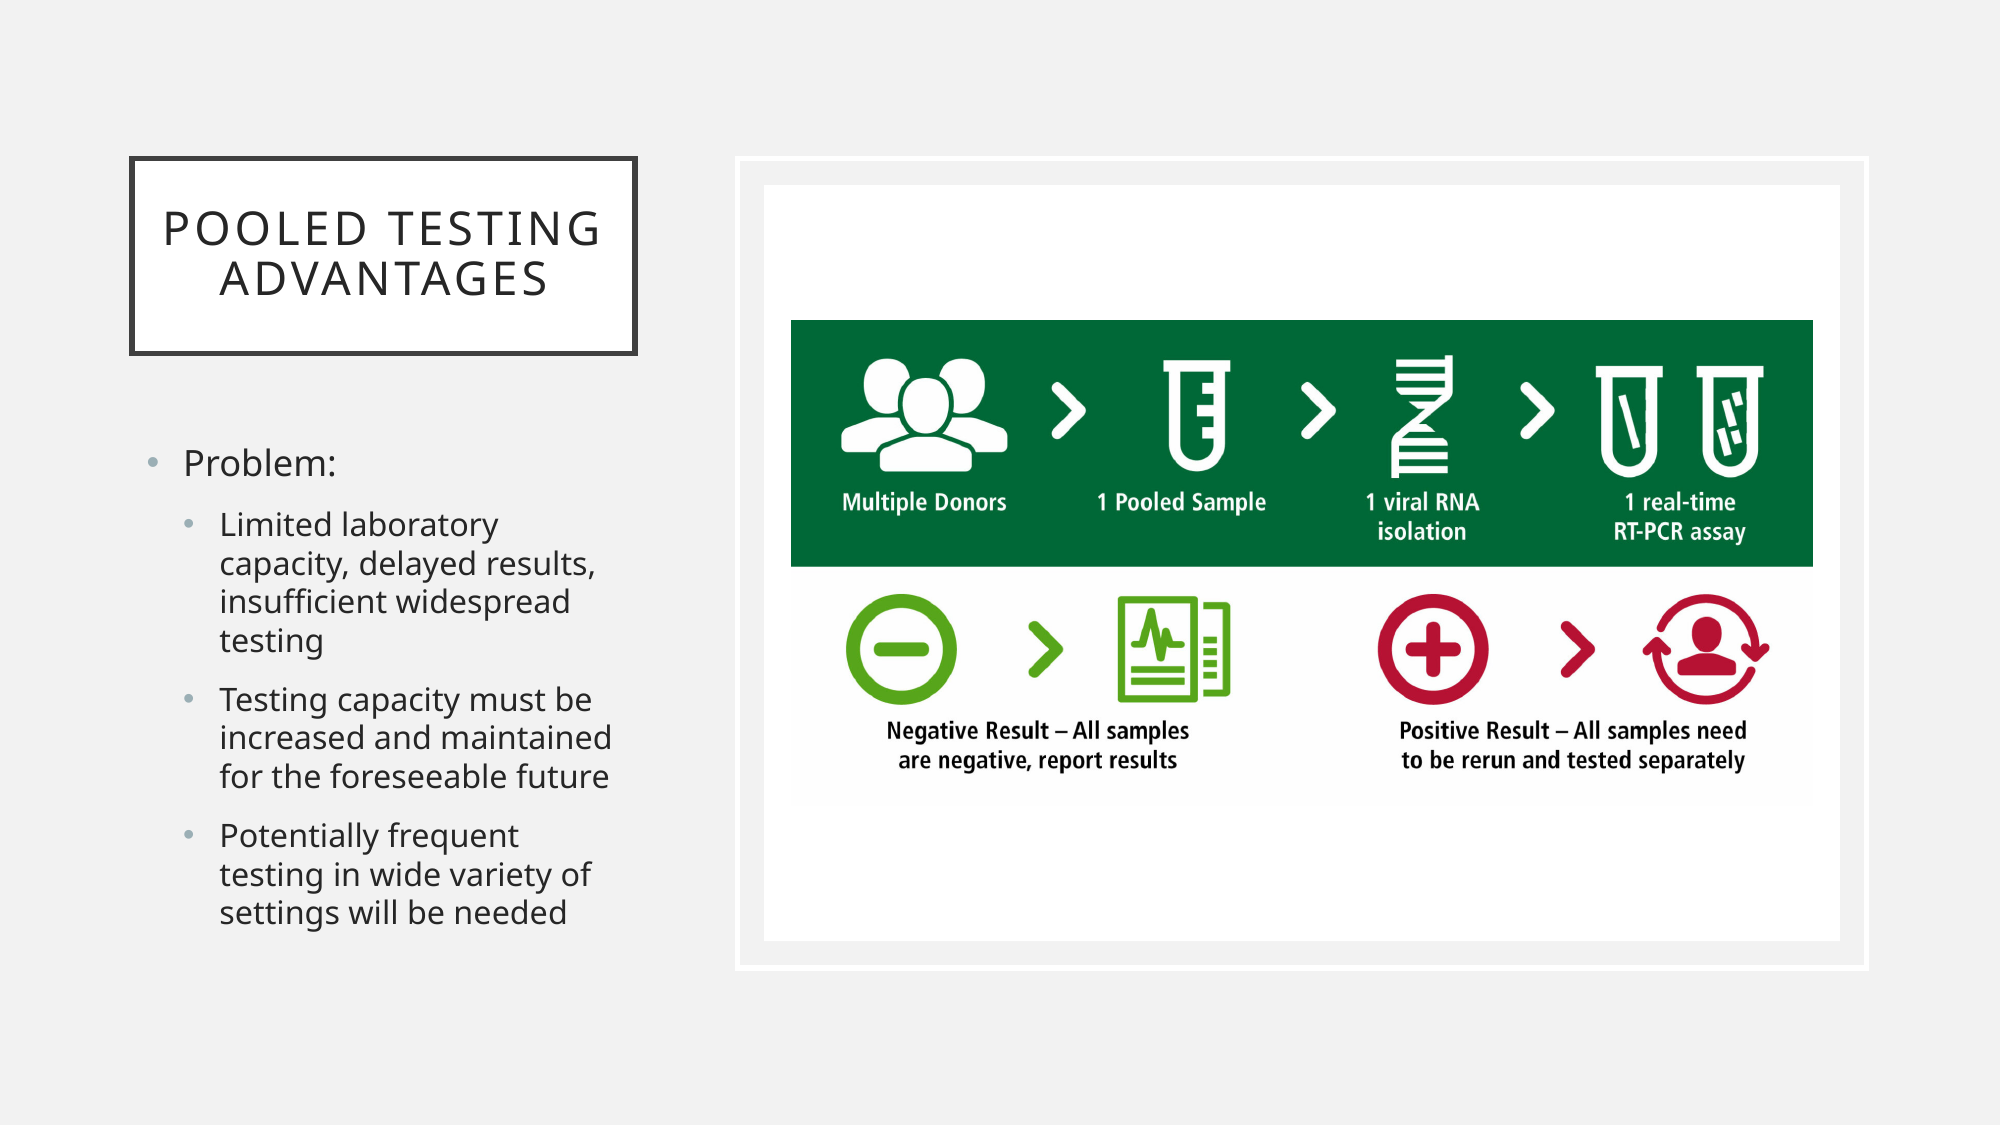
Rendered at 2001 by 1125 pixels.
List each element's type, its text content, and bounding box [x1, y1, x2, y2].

picture [791, 320, 1813, 806]
list Problem: Limited laboratory capacity, delayed results, insufficient widespread testing Testing capacity must be increased and maintained for the foreseeable future Potentially frequent testing in wide variety of settings will be needed [131, 432, 635, 968]
text_box [736, 157, 1868, 969]
text_box [763, 184, 1841, 942]
title pooled testing advantages [129, 156, 638, 356]
